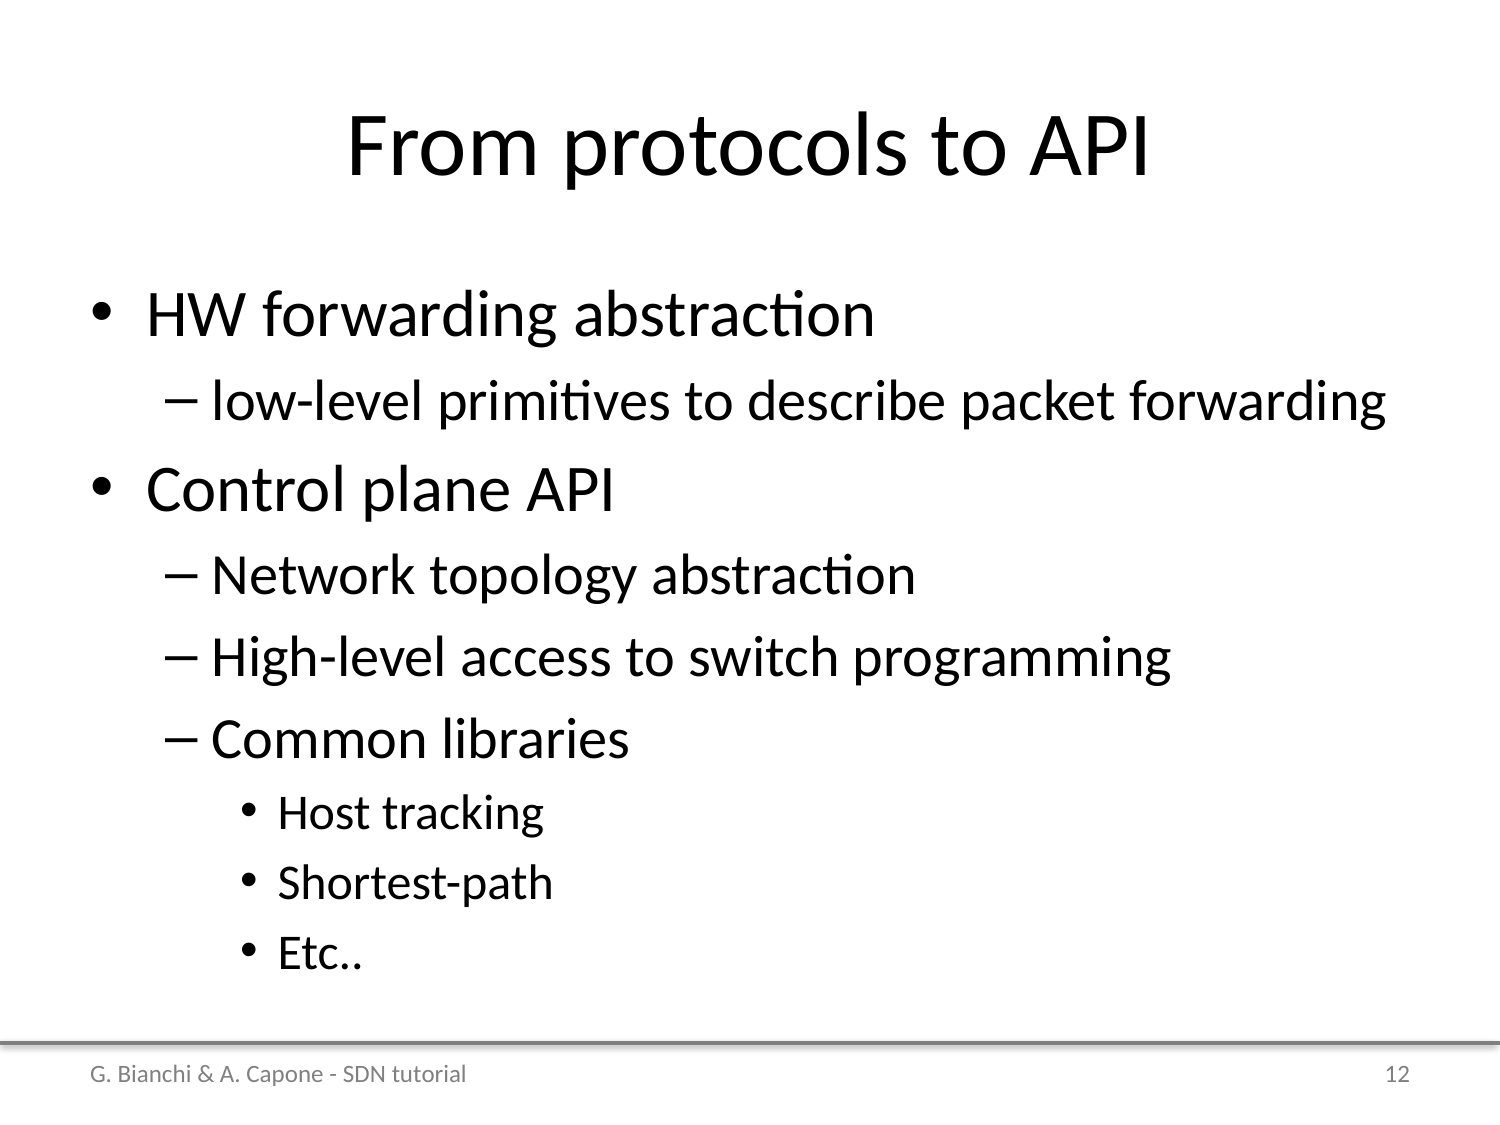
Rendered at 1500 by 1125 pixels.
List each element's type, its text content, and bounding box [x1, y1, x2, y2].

slide_number 12 [1074, 1042, 1425, 1103]
title From protocols to API [75, 45, 1425, 233]
footer G. Bianchi & A. Capone - SDN tutorial [75, 1042, 988, 1103]
list HW forwarding abstraction low-level primitives to describe packet forwarding Control plane API Network topology abstraction High-level access to switch programming Common libraries Host tracking Shortest-path Etc.. [75, 262, 1425, 1005]
